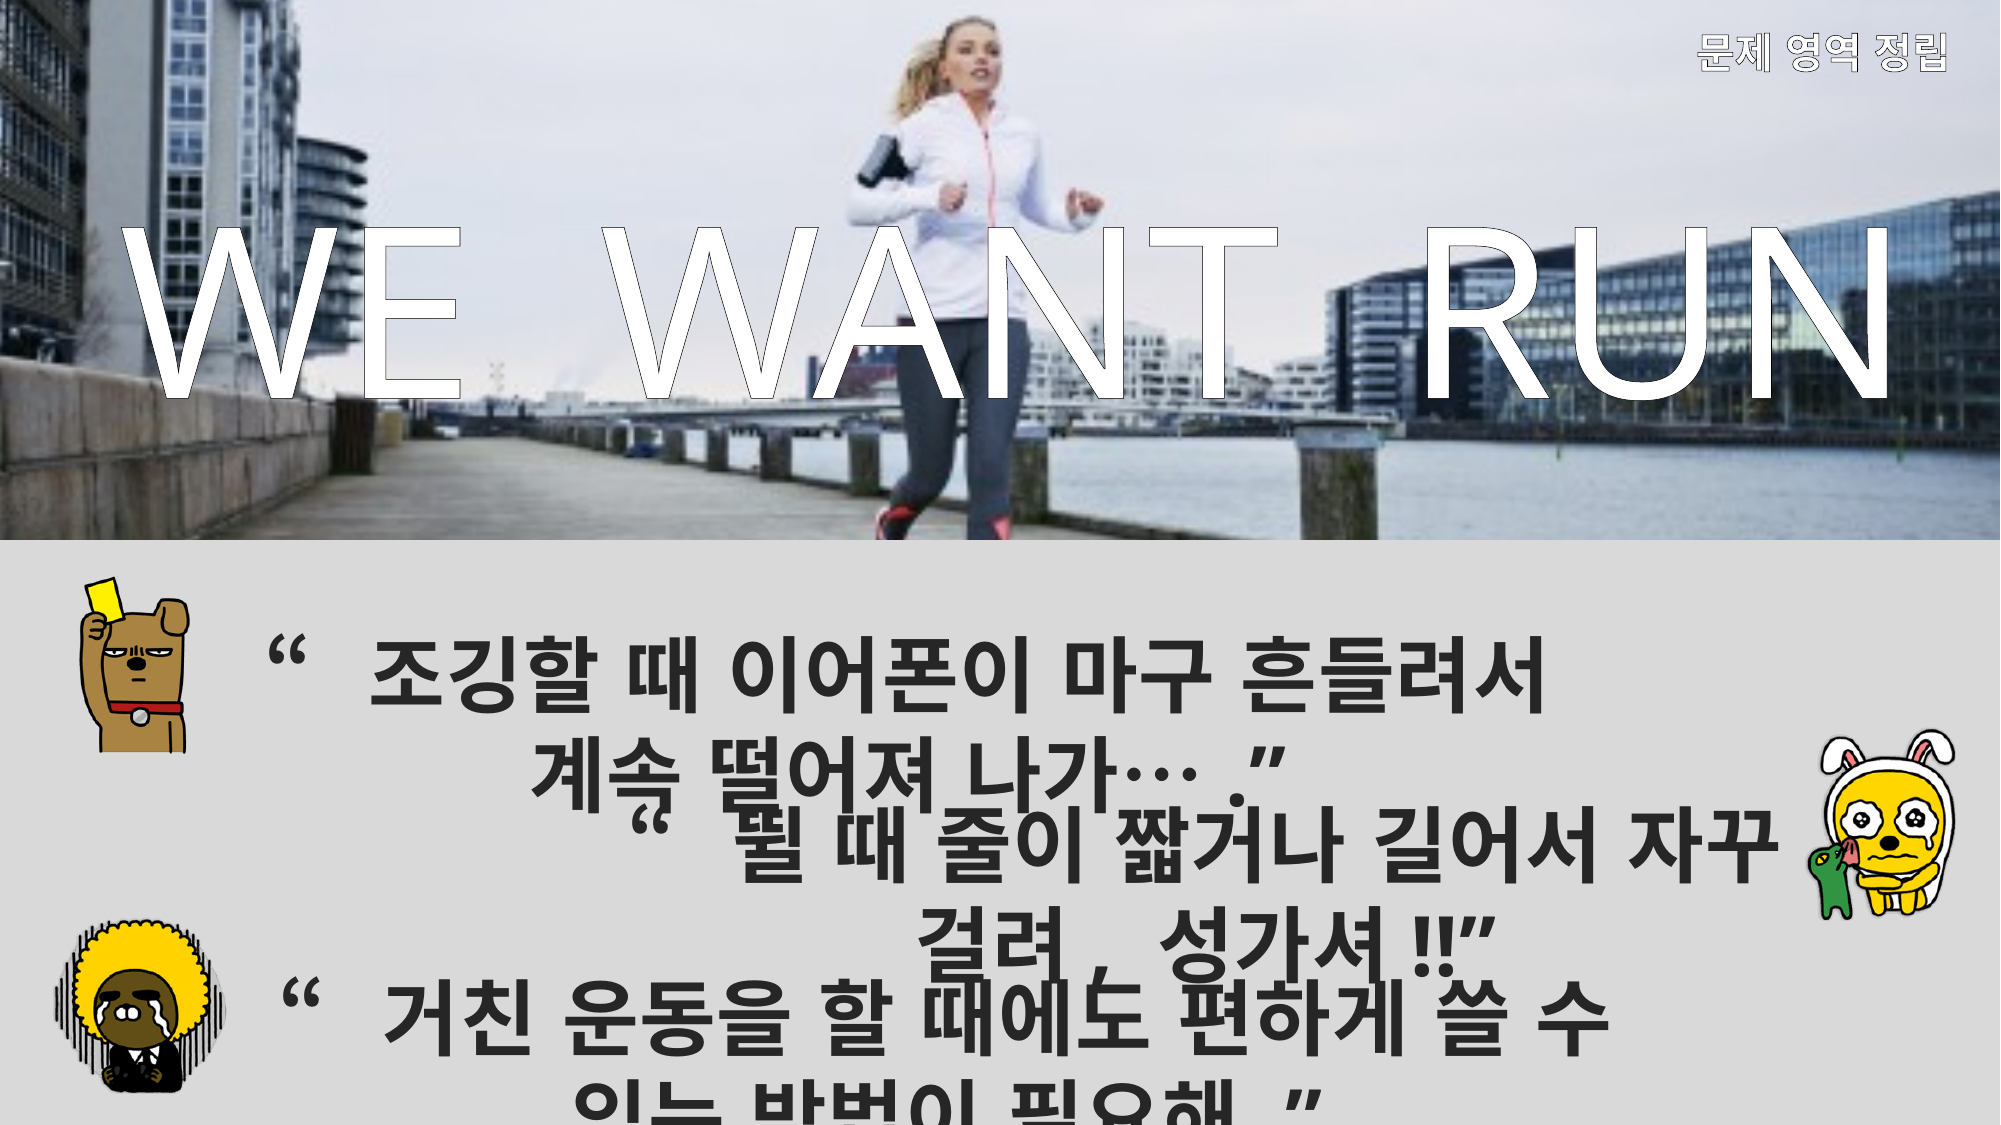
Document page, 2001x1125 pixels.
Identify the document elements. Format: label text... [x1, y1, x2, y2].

text_box “뛸 때 줄이 짧거나 길어서 자꾸 걸려, 성가셔!!” [610, 785, 1801, 1001]
text_box “조깅할 때 이어폰이 마구 흔들려서 계속 떨어져 나가….” [217, 615, 1599, 831]
picture [1800, 721, 1961, 927]
picture [39, 572, 229, 762]
picture [49, 914, 229, 1097]
text_box “거친 운동을 할 때에도 편하게 쓸 수 있는 방법이 필요해.” [245, 958, 1648, 1125]
picture [0, 0, 2000, 540]
